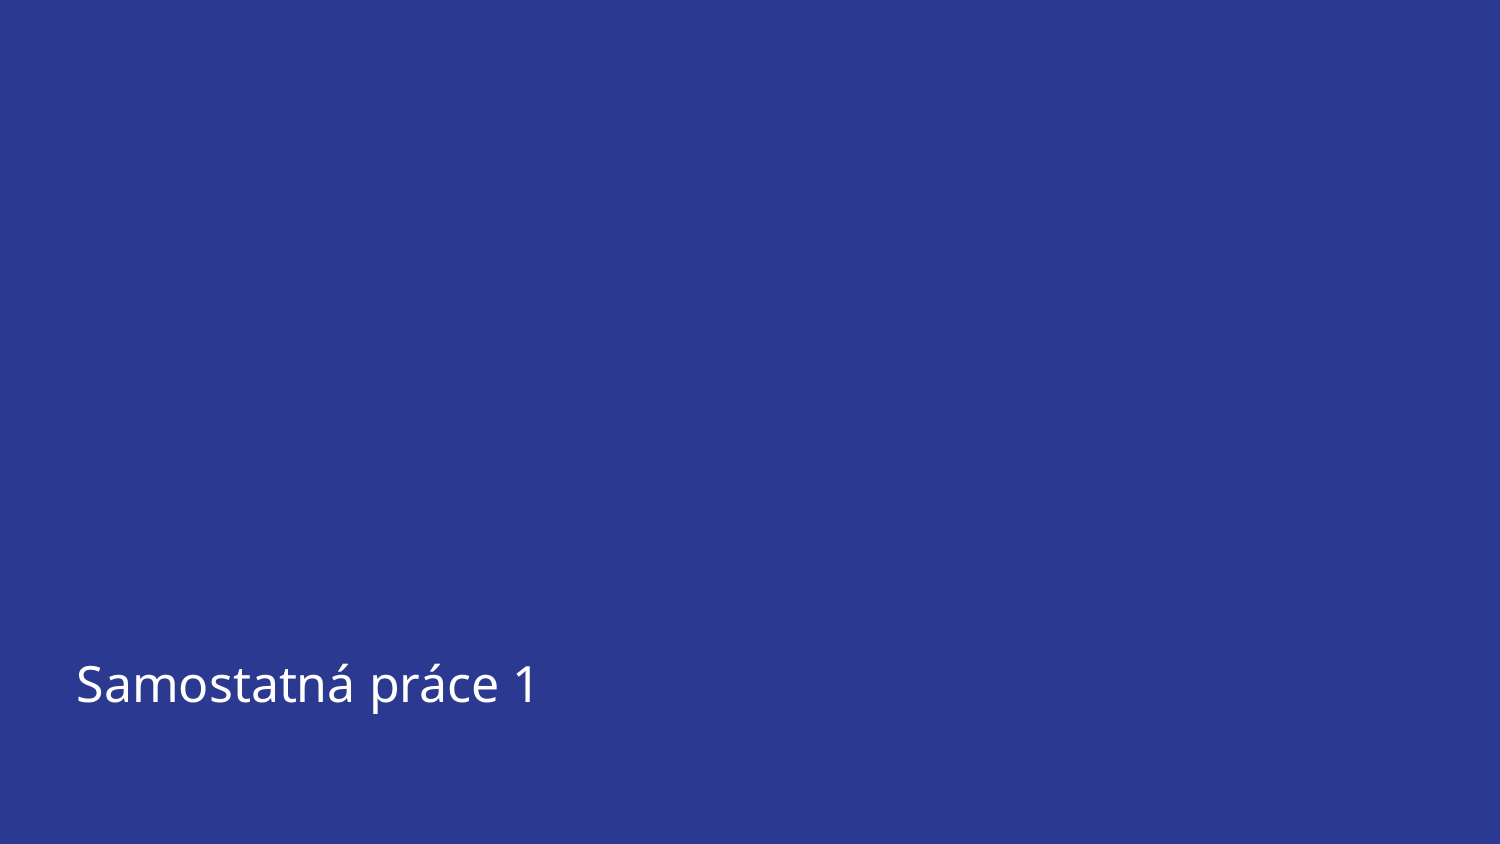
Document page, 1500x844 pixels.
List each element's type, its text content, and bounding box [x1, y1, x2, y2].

title Samostatná práce 1 [61, 622, 1414, 728]
